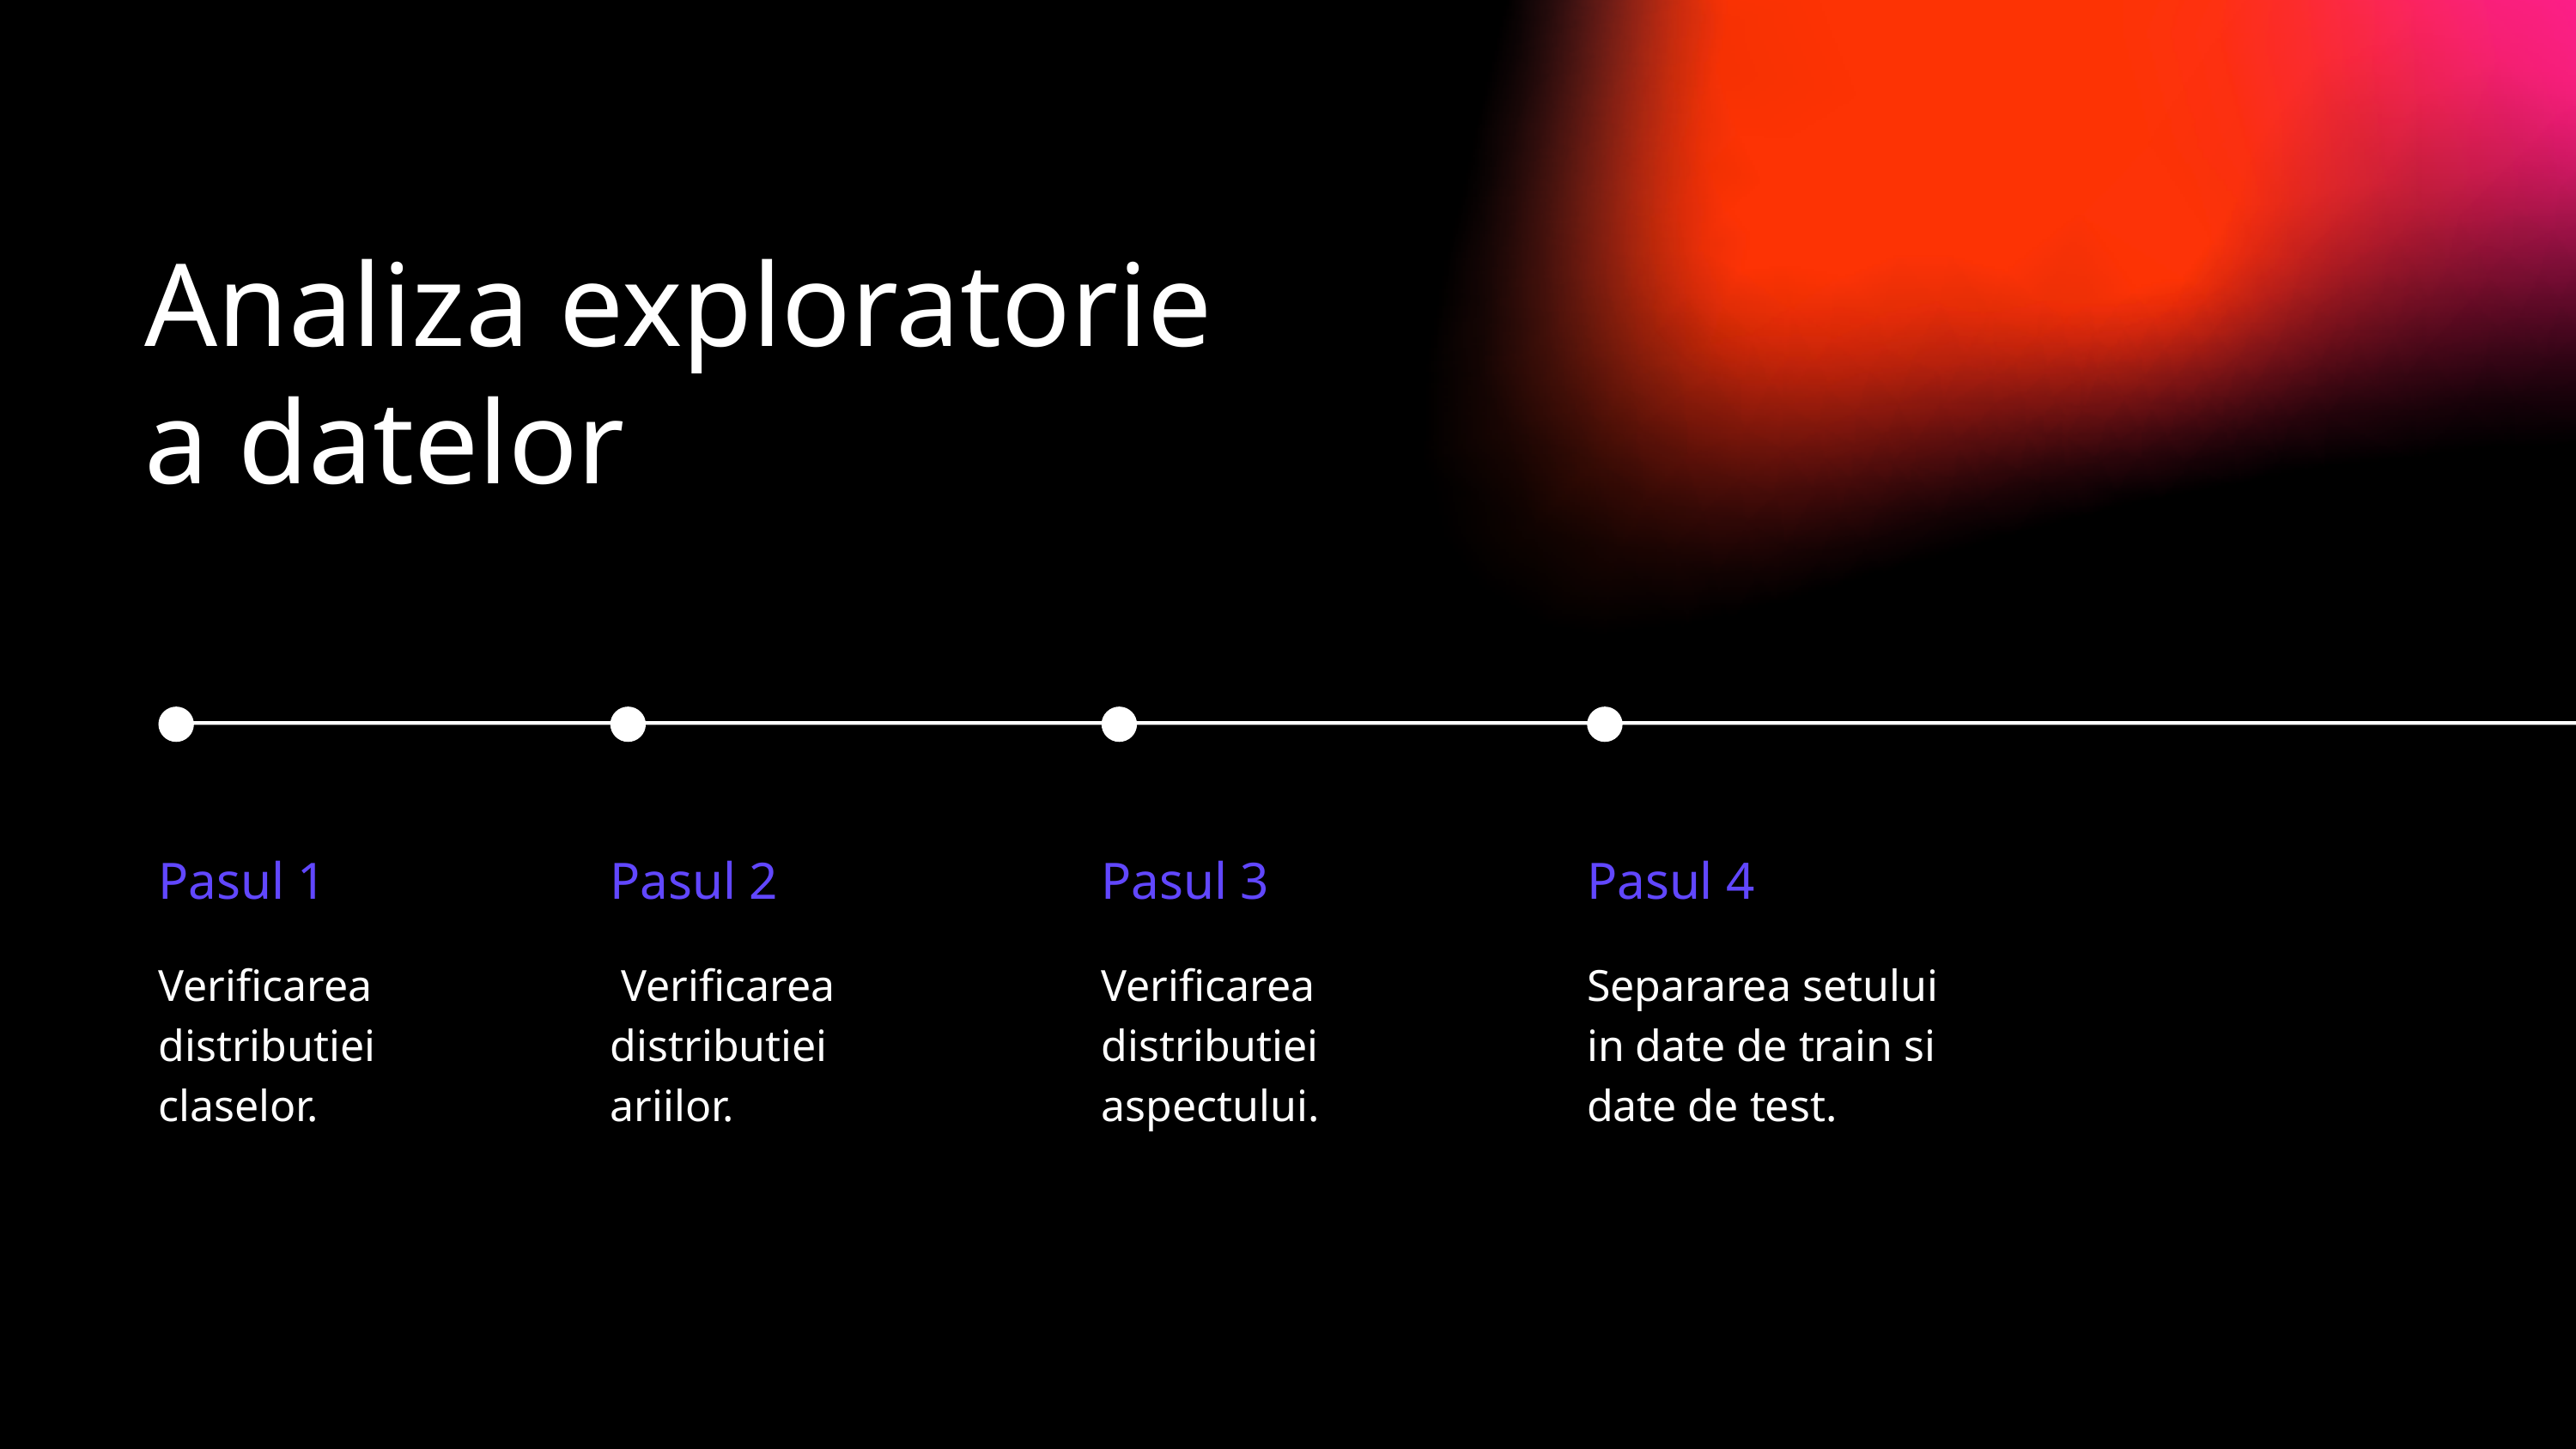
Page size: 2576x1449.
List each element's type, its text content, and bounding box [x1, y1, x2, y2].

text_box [158, 706, 2576, 743]
text_box Analiza exploratorie a datelor [144, 232, 1412, 507]
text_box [158, 852, 503, 1125]
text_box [1586, 852, 1965, 1125]
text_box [610, 852, 992, 1125]
picture [1418, 0, 2576, 636]
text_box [1101, 852, 1449, 1125]
